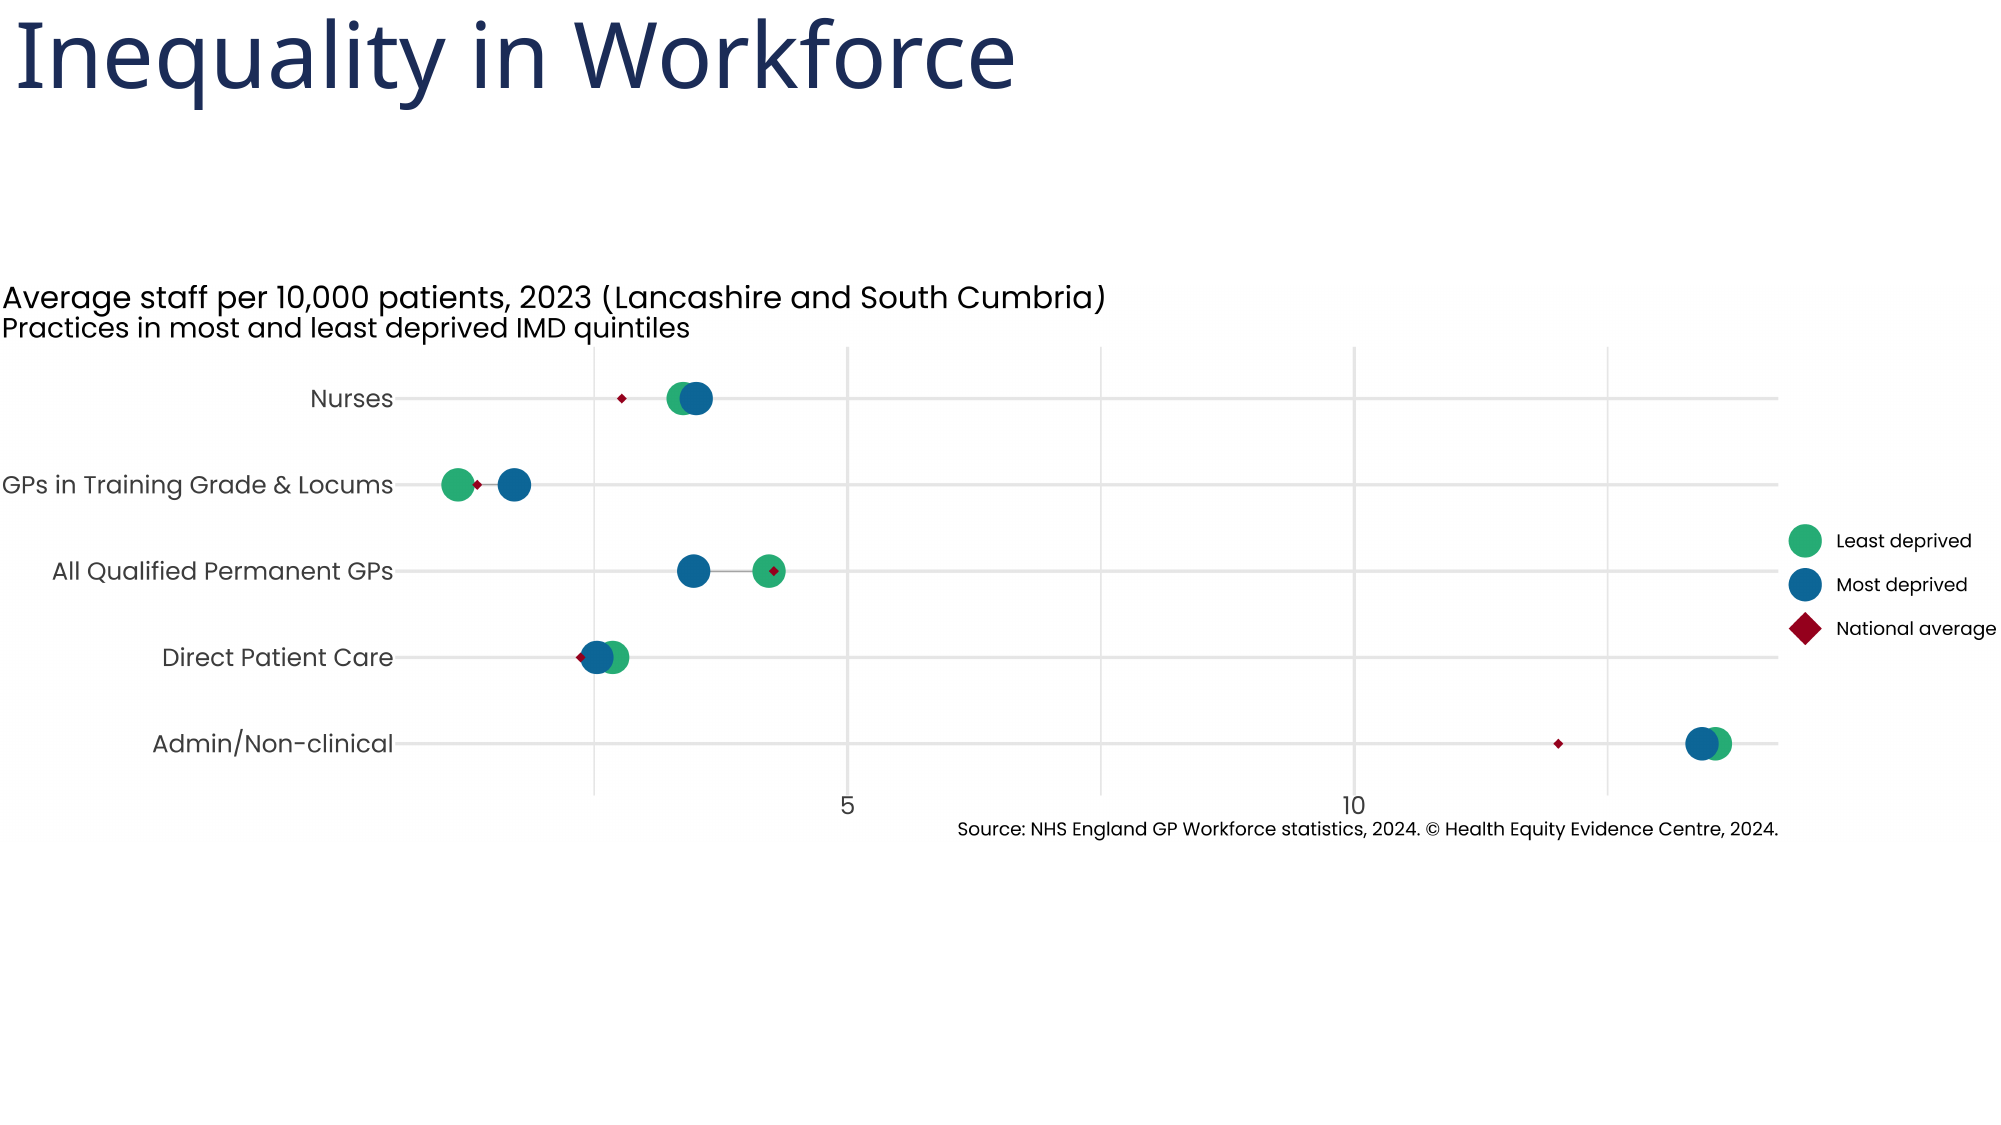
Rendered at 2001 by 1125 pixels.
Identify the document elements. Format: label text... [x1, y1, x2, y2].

title Inequality in Workforce [0, 0, 2000, 119]
picture [0, 284, 2000, 843]
